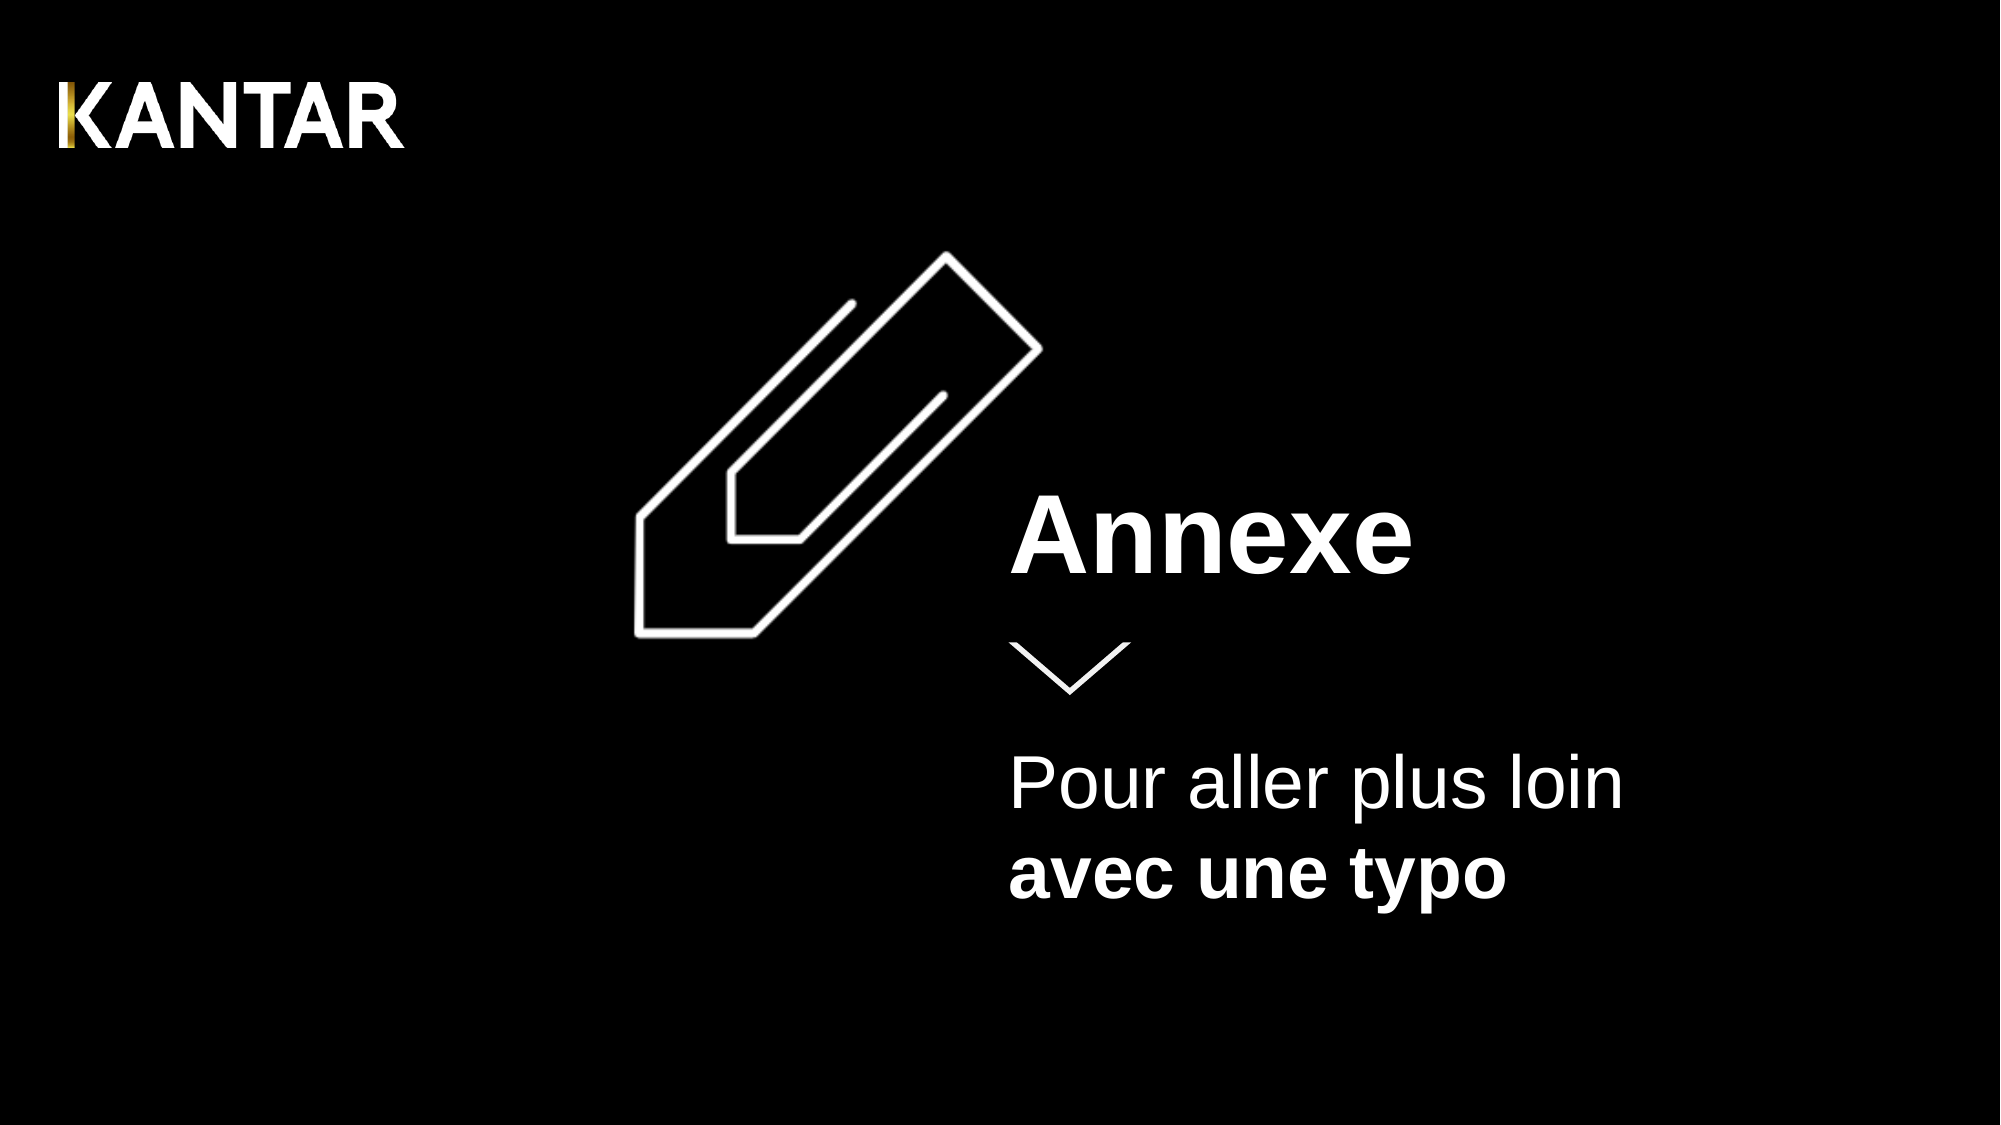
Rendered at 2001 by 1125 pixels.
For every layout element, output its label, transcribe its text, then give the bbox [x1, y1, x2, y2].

picture [59, 82, 405, 148]
picture [631, 248, 1047, 643]
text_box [1008, 635, 1132, 696]
text_box Pour aller plus loin avec une typo [1008, 733, 1671, 914]
subtitle Annexe [1047, 460, 1912, 597]
